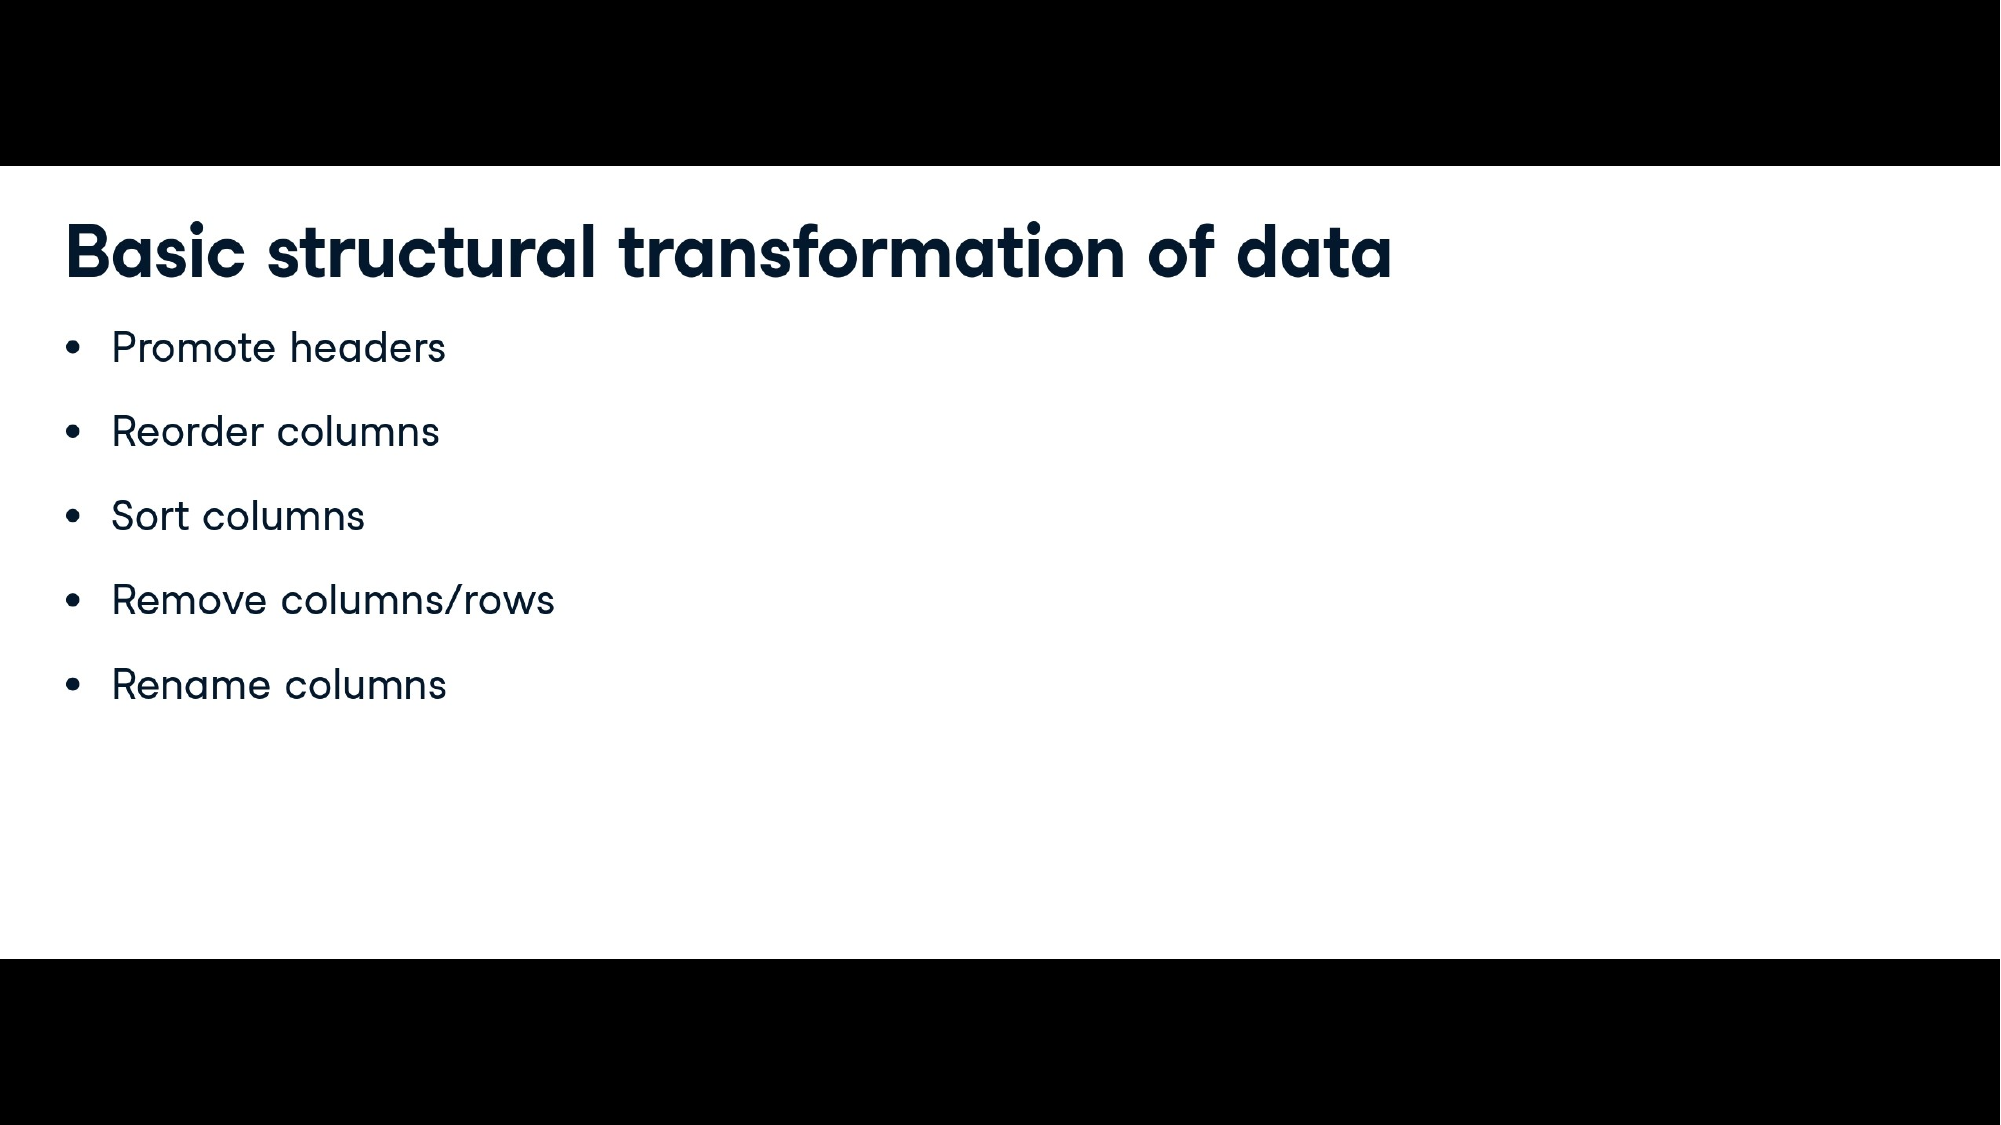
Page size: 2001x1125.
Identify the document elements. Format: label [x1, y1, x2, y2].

picture [0, 166, 2000, 959]
